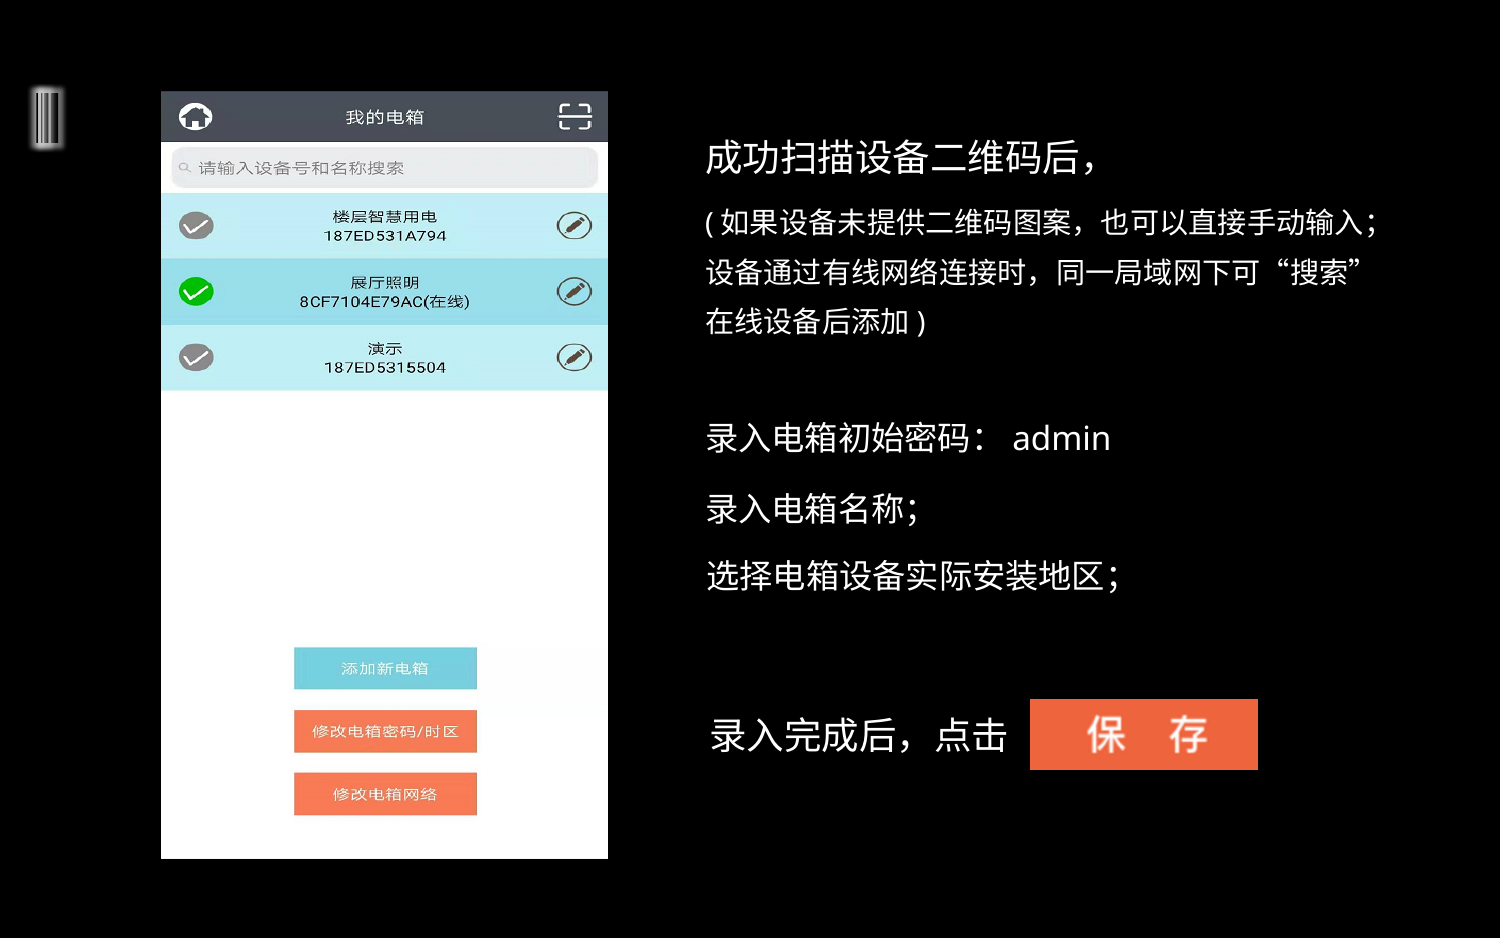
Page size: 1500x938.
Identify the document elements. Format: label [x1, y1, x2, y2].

text_box [682, 698, 1417, 777]
picture [160, 90, 608, 859]
text_box [678, 125, 1412, 269]
text_box [678, 409, 1449, 620]
